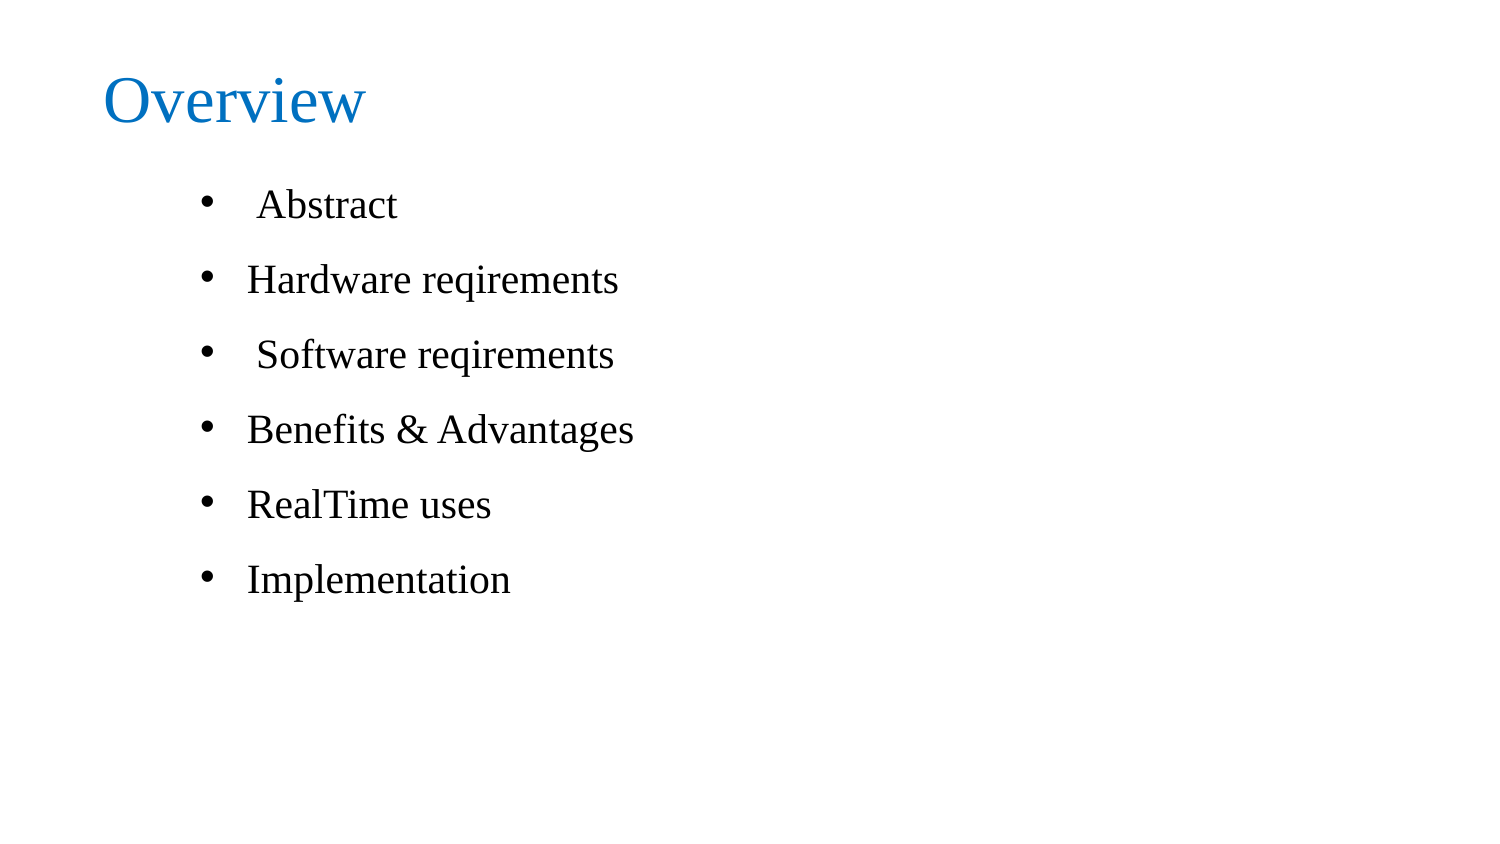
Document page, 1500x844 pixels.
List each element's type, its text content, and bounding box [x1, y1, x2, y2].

text_box Overview [88, 48, 1024, 143]
text_box Abstract Hardware reqirements Software reqirements Benefits & Advantages RealTime uses Implementation [185, 144, 1053, 609]
